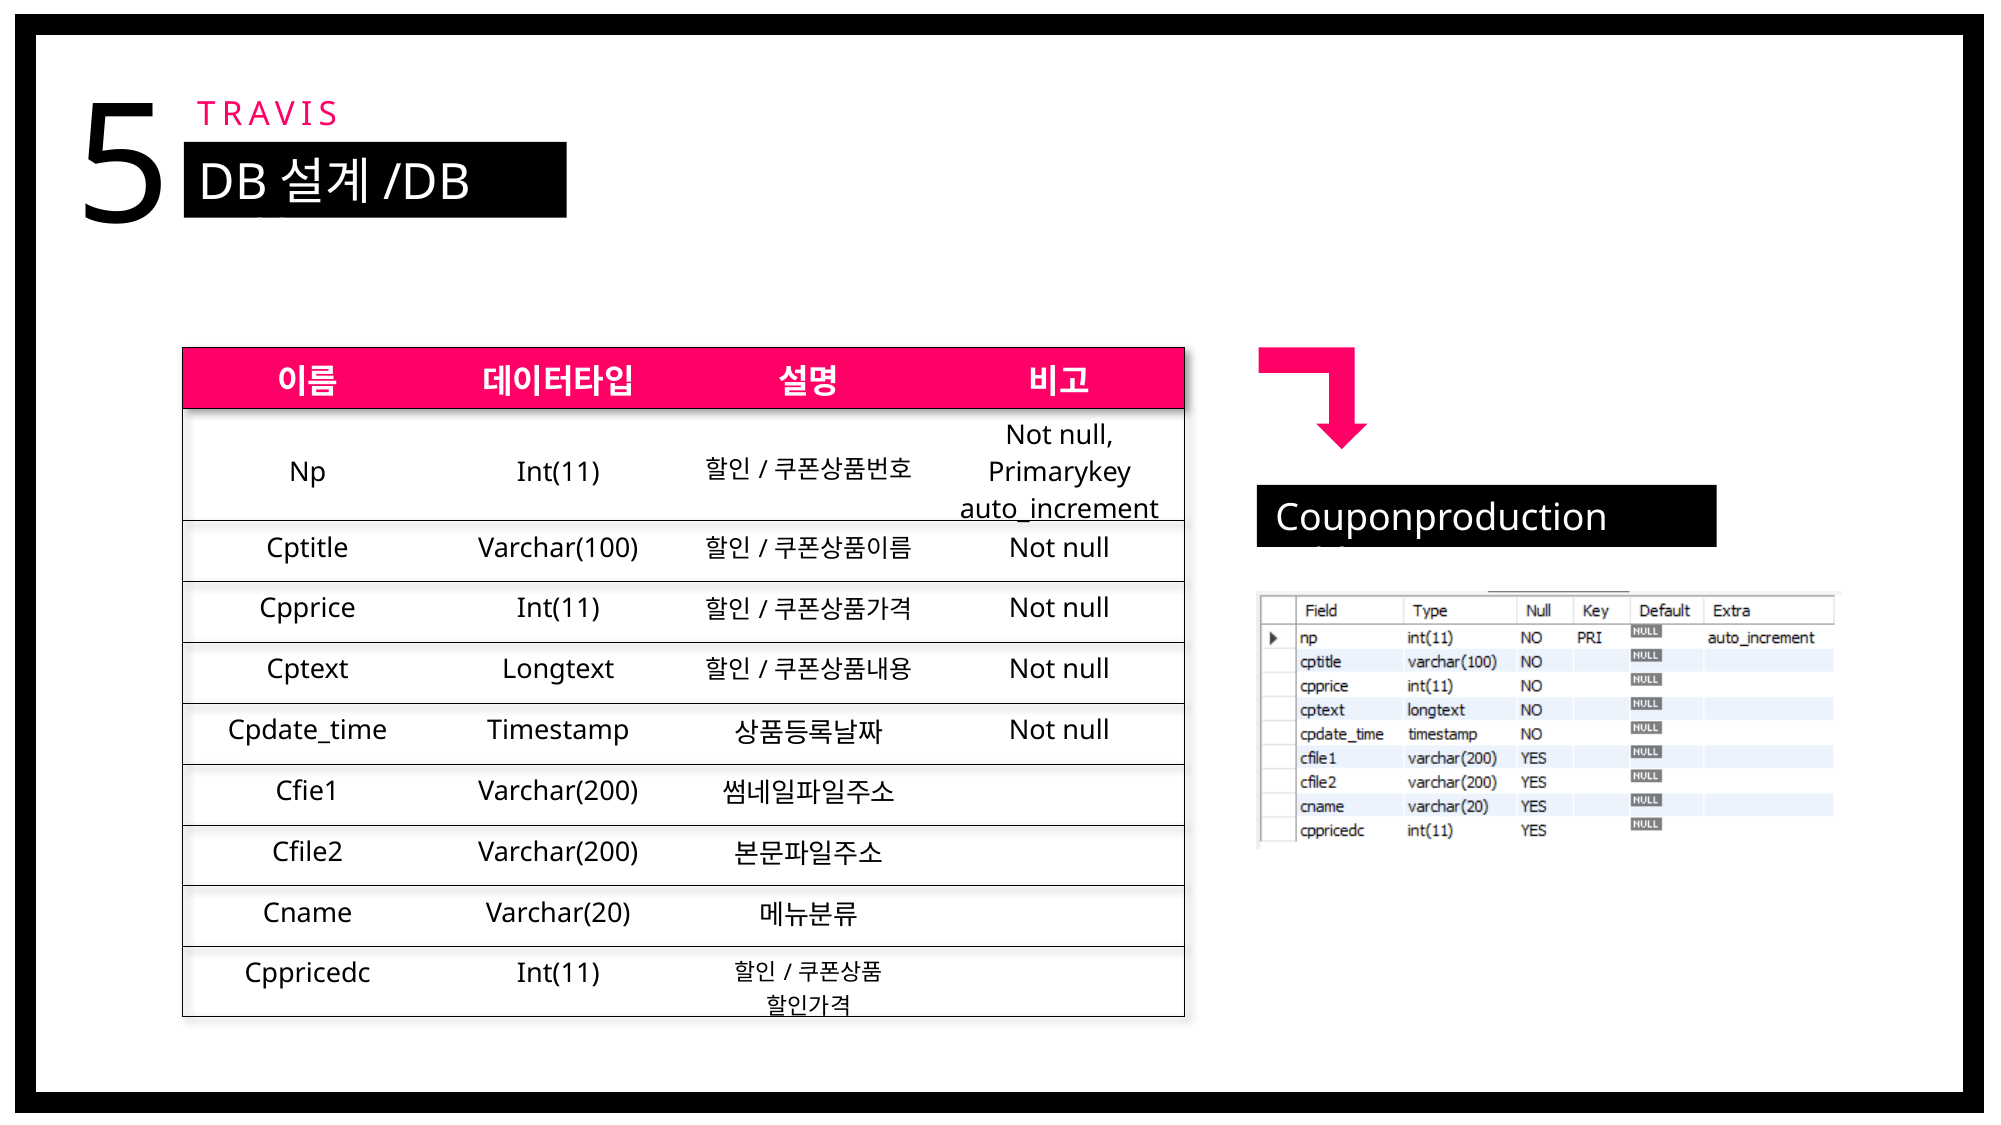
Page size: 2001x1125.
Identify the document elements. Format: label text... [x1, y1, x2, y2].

table_cell 할인/쿠폰상품번호 [684, 409, 934, 520]
table_header 이름 [183, 348, 433, 408]
table_cell Not null [934, 704, 1184, 764]
table_cell [934, 886, 1184, 946]
table_cell Varchar(200) [433, 826, 684, 885]
table_cell [934, 826, 1184, 885]
table_cell Not null [934, 582, 1184, 642]
table_cell Cfile2 [183, 826, 433, 885]
table_cell Not null, Primarykey auto_increment [934, 409, 1184, 520]
table_cell Not null [934, 643, 1184, 703]
table_cell Cpdate_time [183, 704, 433, 764]
table_cell 할인/쿠폰상품가격 [684, 582, 934, 642]
table_cell Int(11) [433, 947, 684, 1016]
table_cell 썸네일파일주소 [684, 765, 934, 825]
table_cell Varchar(200) [433, 765, 684, 825]
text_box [1256, 484, 1717, 547]
table_cell Cppricedc [183, 947, 433, 1016]
table_cell Cname [183, 886, 433, 946]
table_cell Int(11) [433, 409, 684, 520]
table_cell [934, 947, 1184, 1016]
table_cell Timestamp [433, 704, 684, 764]
table_cell 할인/쿠폰상품이름 [684, 521, 934, 581]
table_cell Cptitle [183, 521, 433, 581]
table_cell Varchar(20) [433, 886, 684, 946]
table_cell Not null [934, 521, 1184, 581]
table_header 데이터타입 [433, 348, 684, 408]
table_cell Varchar(100) [433, 521, 684, 581]
table_cell Cfie1 [183, 765, 433, 825]
table_cell Np [183, 409, 433, 520]
text_box DB설계/DB구현 [183, 141, 565, 277]
table_cell Int(11) [433, 582, 684, 642]
table_cell 할인/쿠폰상품 할인가격 [684, 947, 934, 1016]
table_cell [934, 765, 1184, 825]
text_box TRAVIS [183, 84, 371, 140]
text_box [24, 23, 1975, 1103]
table_header 비고 [934, 348, 1184, 408]
table_cell Cpprice [183, 582, 433, 642]
picture [1256, 591, 1842, 849]
table_cell 상품등록날짜 [684, 704, 934, 764]
text_box 5 [60, 48, 183, 264]
table_header 설명 [684, 348, 934, 408]
table_cell 본문파일주소 [684, 826, 934, 885]
table_cell 할인/쿠폰상품내용 [684, 643, 934, 703]
table_cell 메뉴분류 [684, 886, 934, 946]
table_cell Cptext [183, 643, 433, 703]
table_cell Longtext [433, 643, 684, 703]
text_box [1257, 346, 1370, 451]
